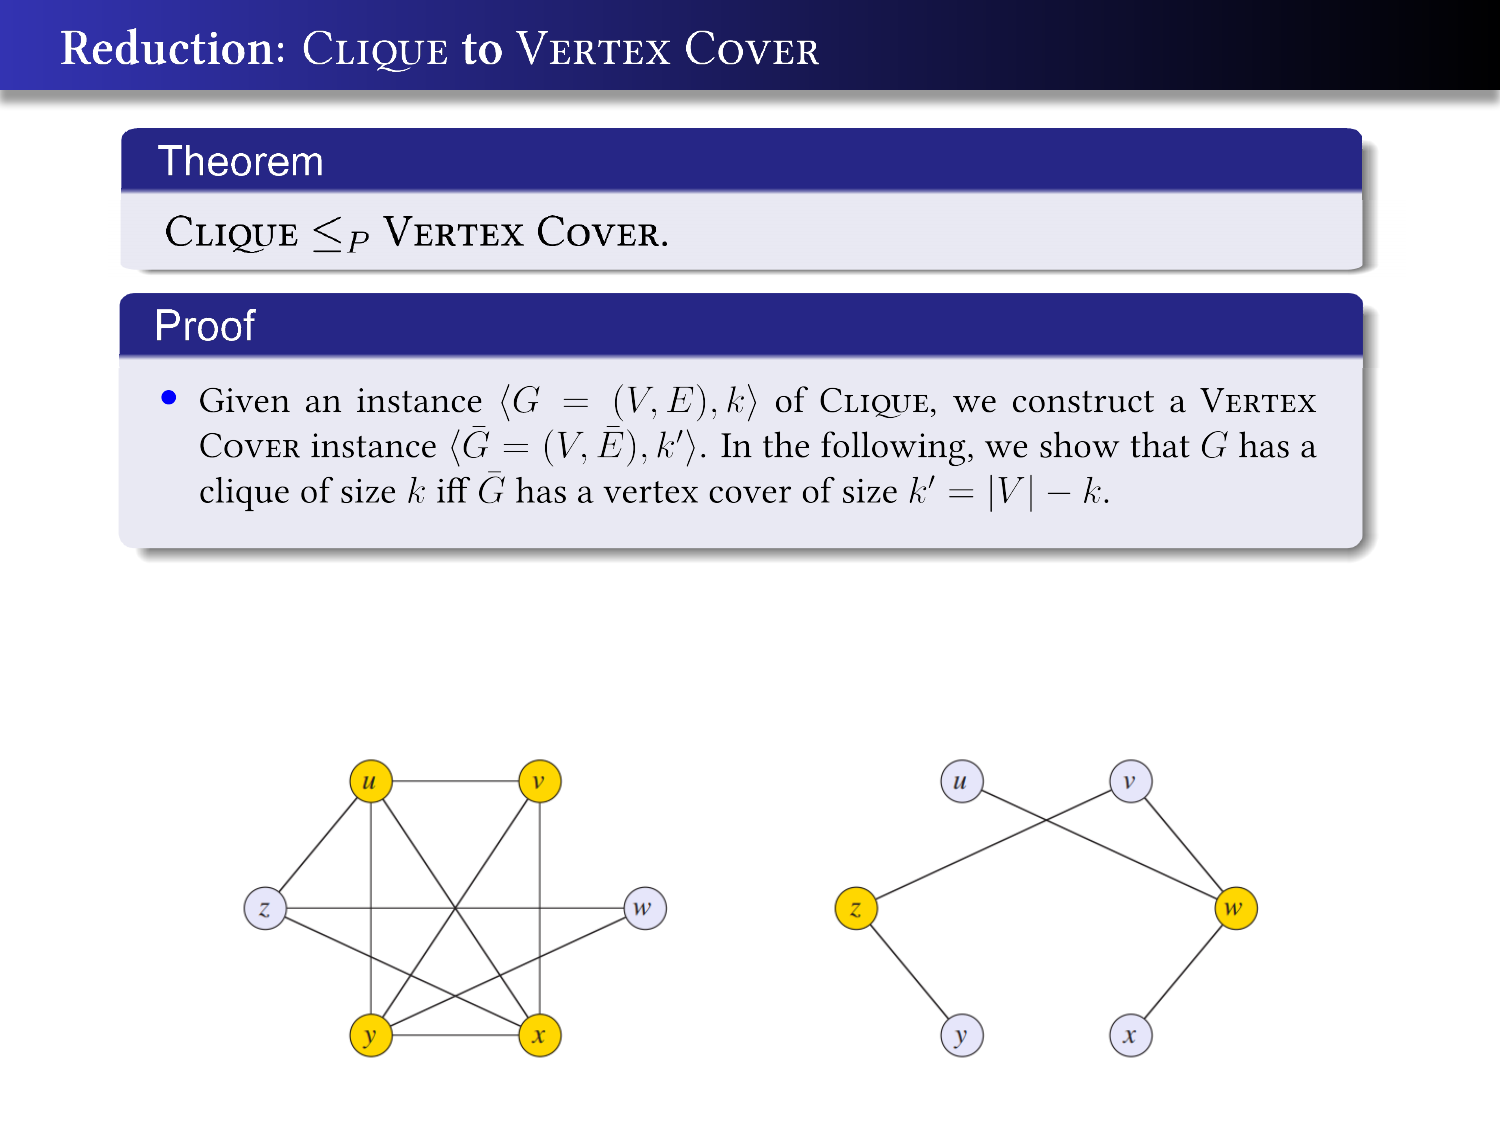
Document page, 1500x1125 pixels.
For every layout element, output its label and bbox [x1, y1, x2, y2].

picture [61, 28, 819, 72]
picture [160, 384, 1317, 513]
text_box [107, 119, 1406, 280]
picture [158, 145, 322, 177]
picture [228, 749, 1287, 1070]
picture [166, 215, 668, 253]
text_box [106, 289, 1406, 575]
